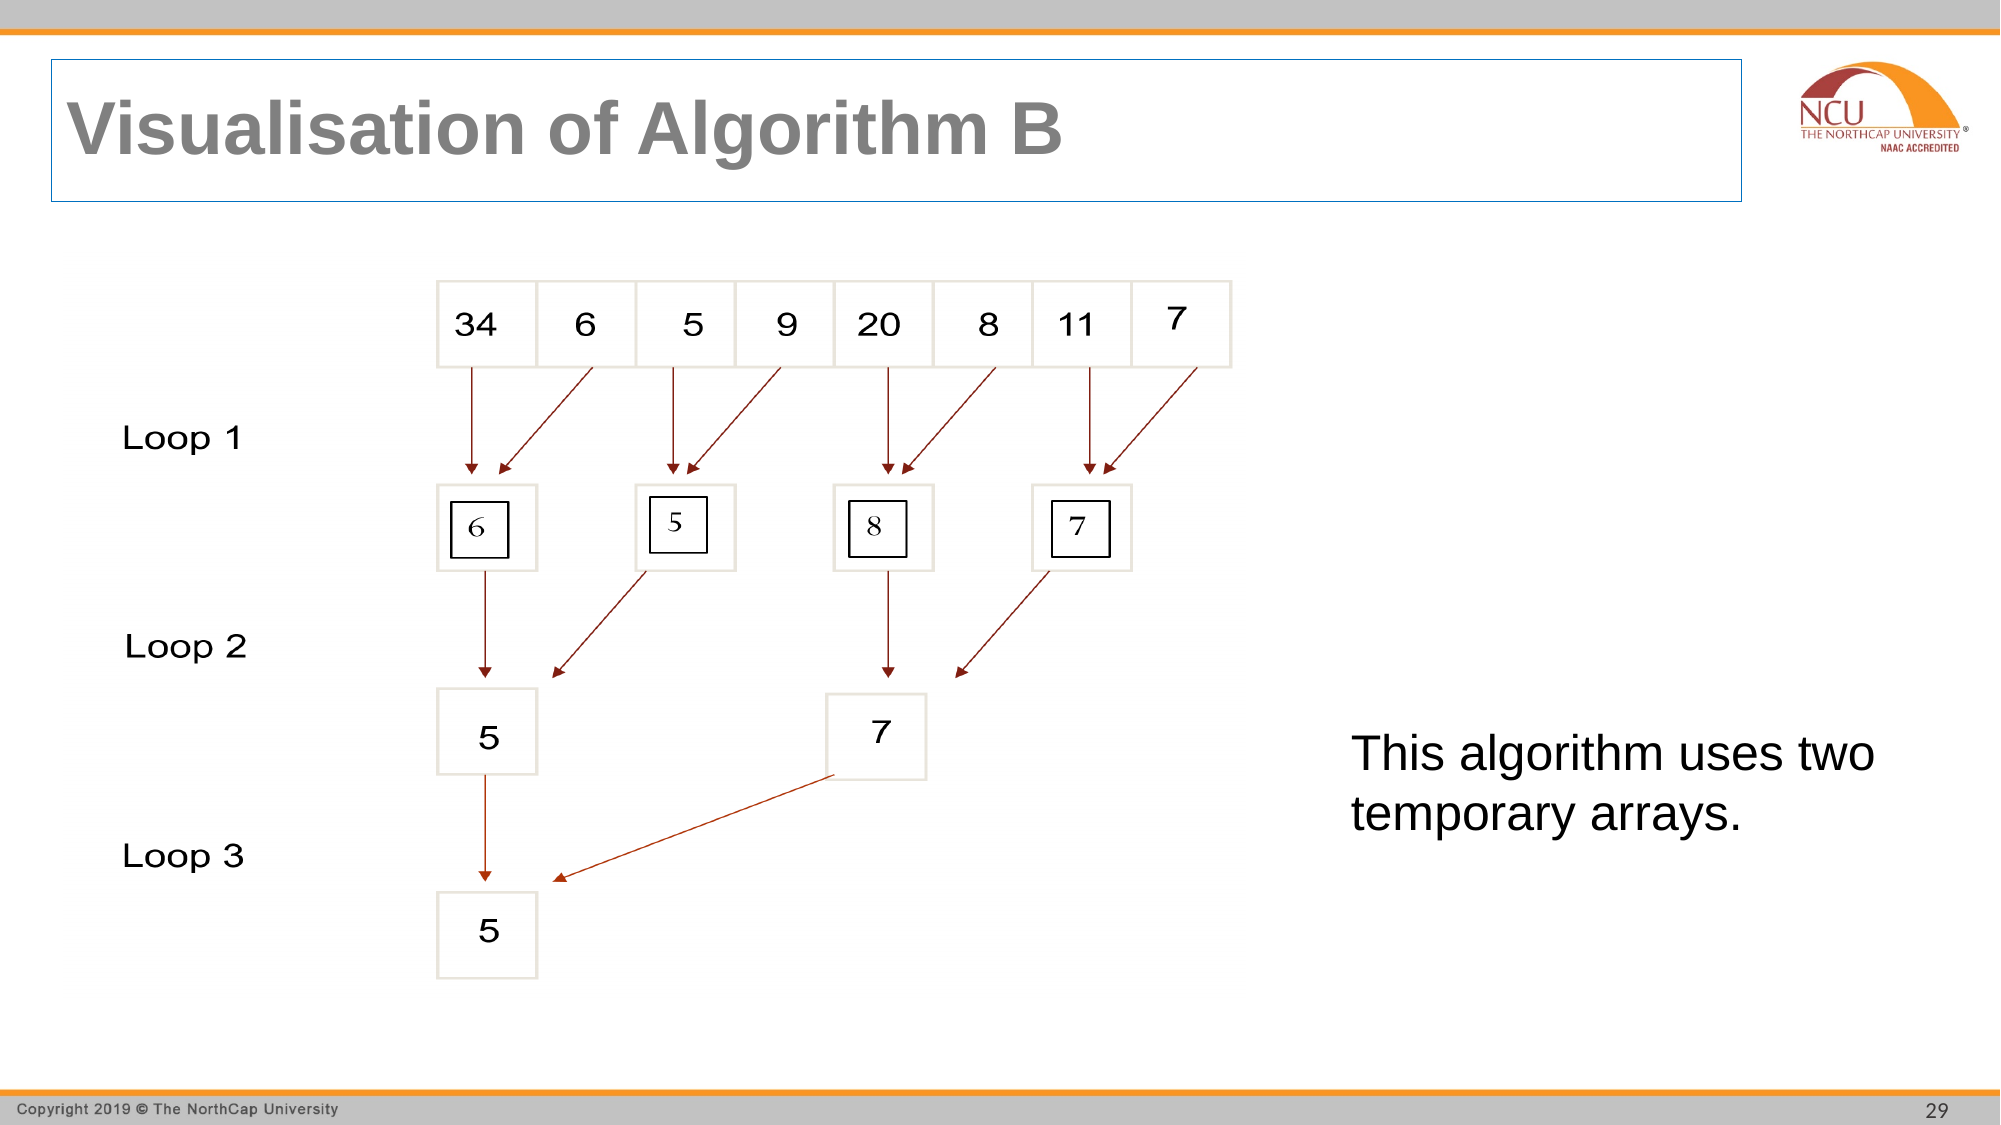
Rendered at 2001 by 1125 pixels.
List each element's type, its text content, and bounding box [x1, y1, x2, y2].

slide_number 29 [1791, 1094, 1964, 1125]
text_box This algorithm uses two temporary arrays. [1336, 712, 2000, 848]
picture [0, 0, 2000, 1125]
title Visualisation of Algorithm B [51, 59, 1742, 202]
